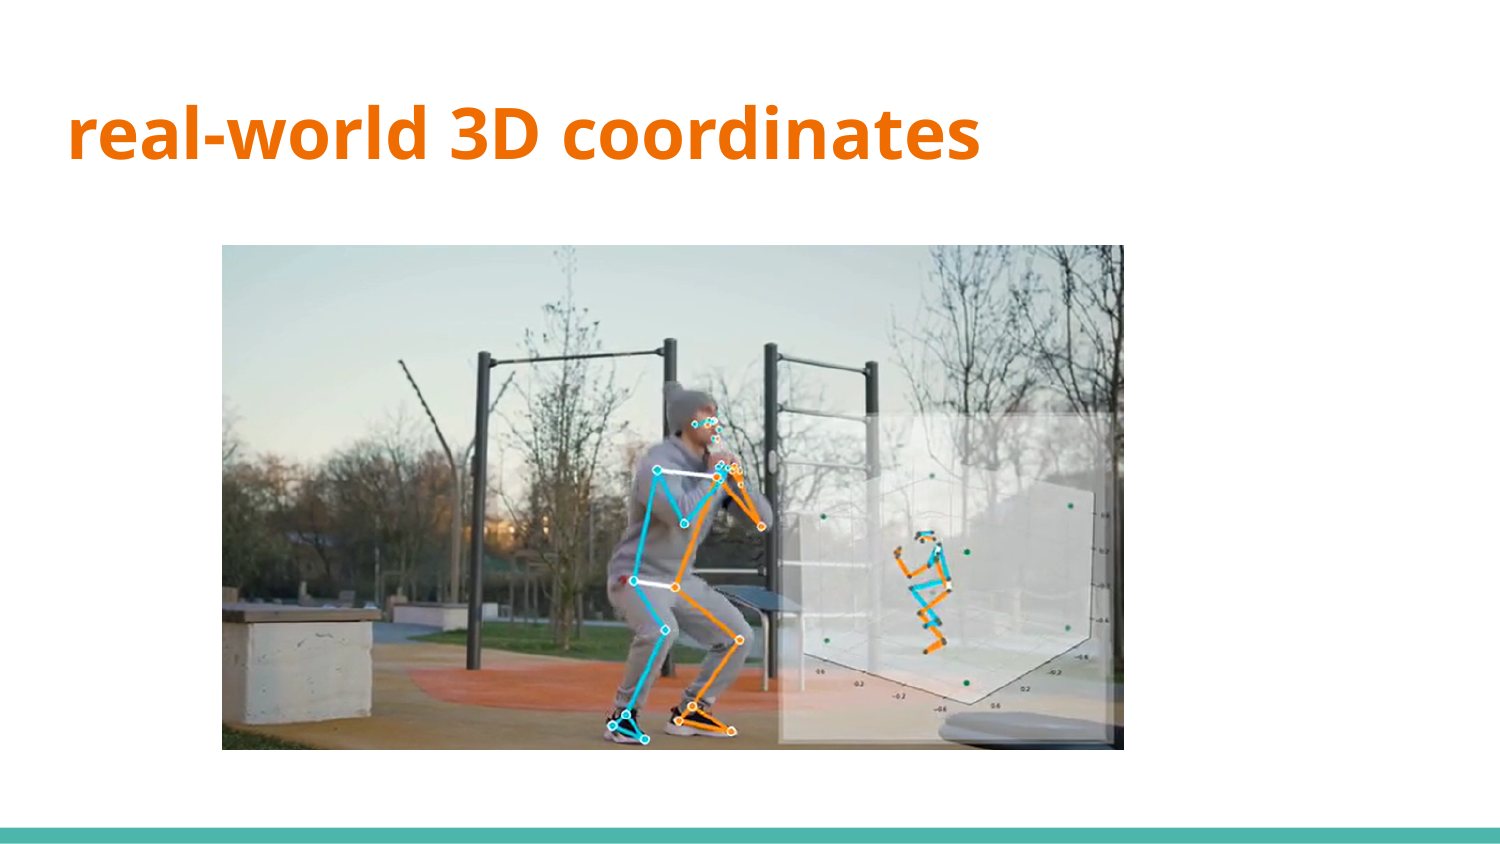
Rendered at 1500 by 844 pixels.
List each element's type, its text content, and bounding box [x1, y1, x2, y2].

picture [221, 242, 1127, 750]
title real-world 3D coordinates [51, 72, 1449, 189]
